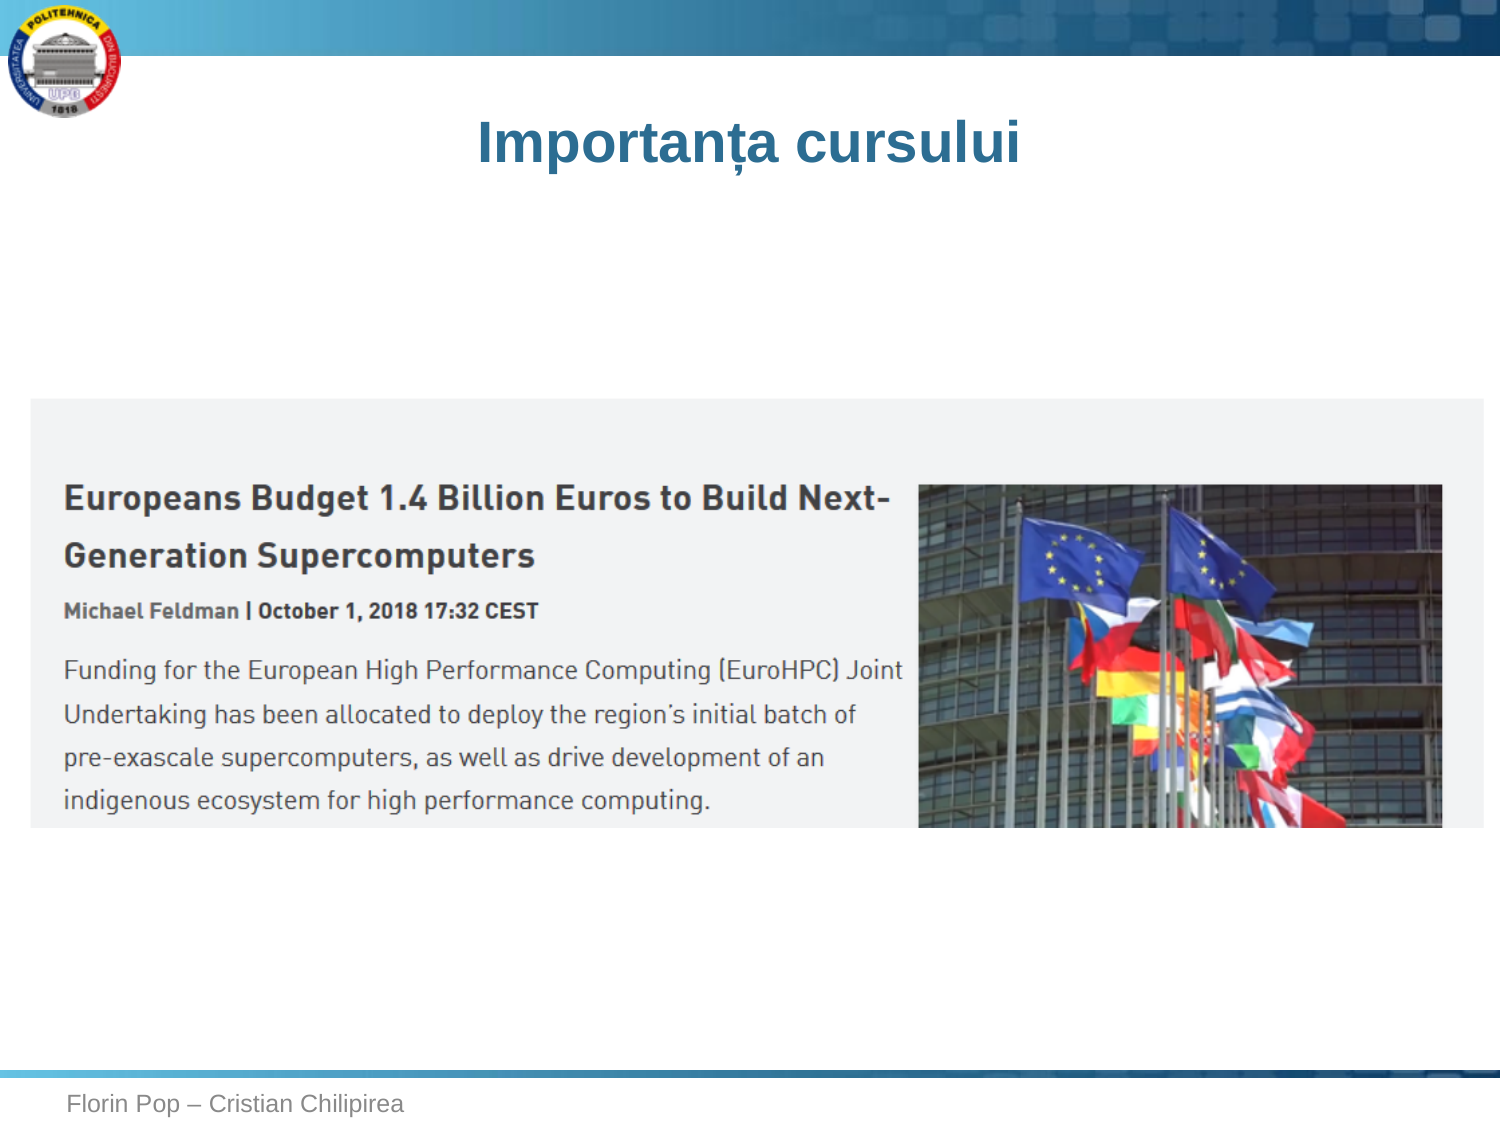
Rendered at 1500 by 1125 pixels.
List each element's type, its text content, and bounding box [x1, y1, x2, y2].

footer Florin Pop – Cristian Chilipirea [51, 1083, 1157, 1125]
title Importanța cursului [51, 102, 1449, 178]
picture [0, 0, 1500, 118]
picture [0, 368, 1500, 829]
picture [0, 1070, 1500, 1078]
